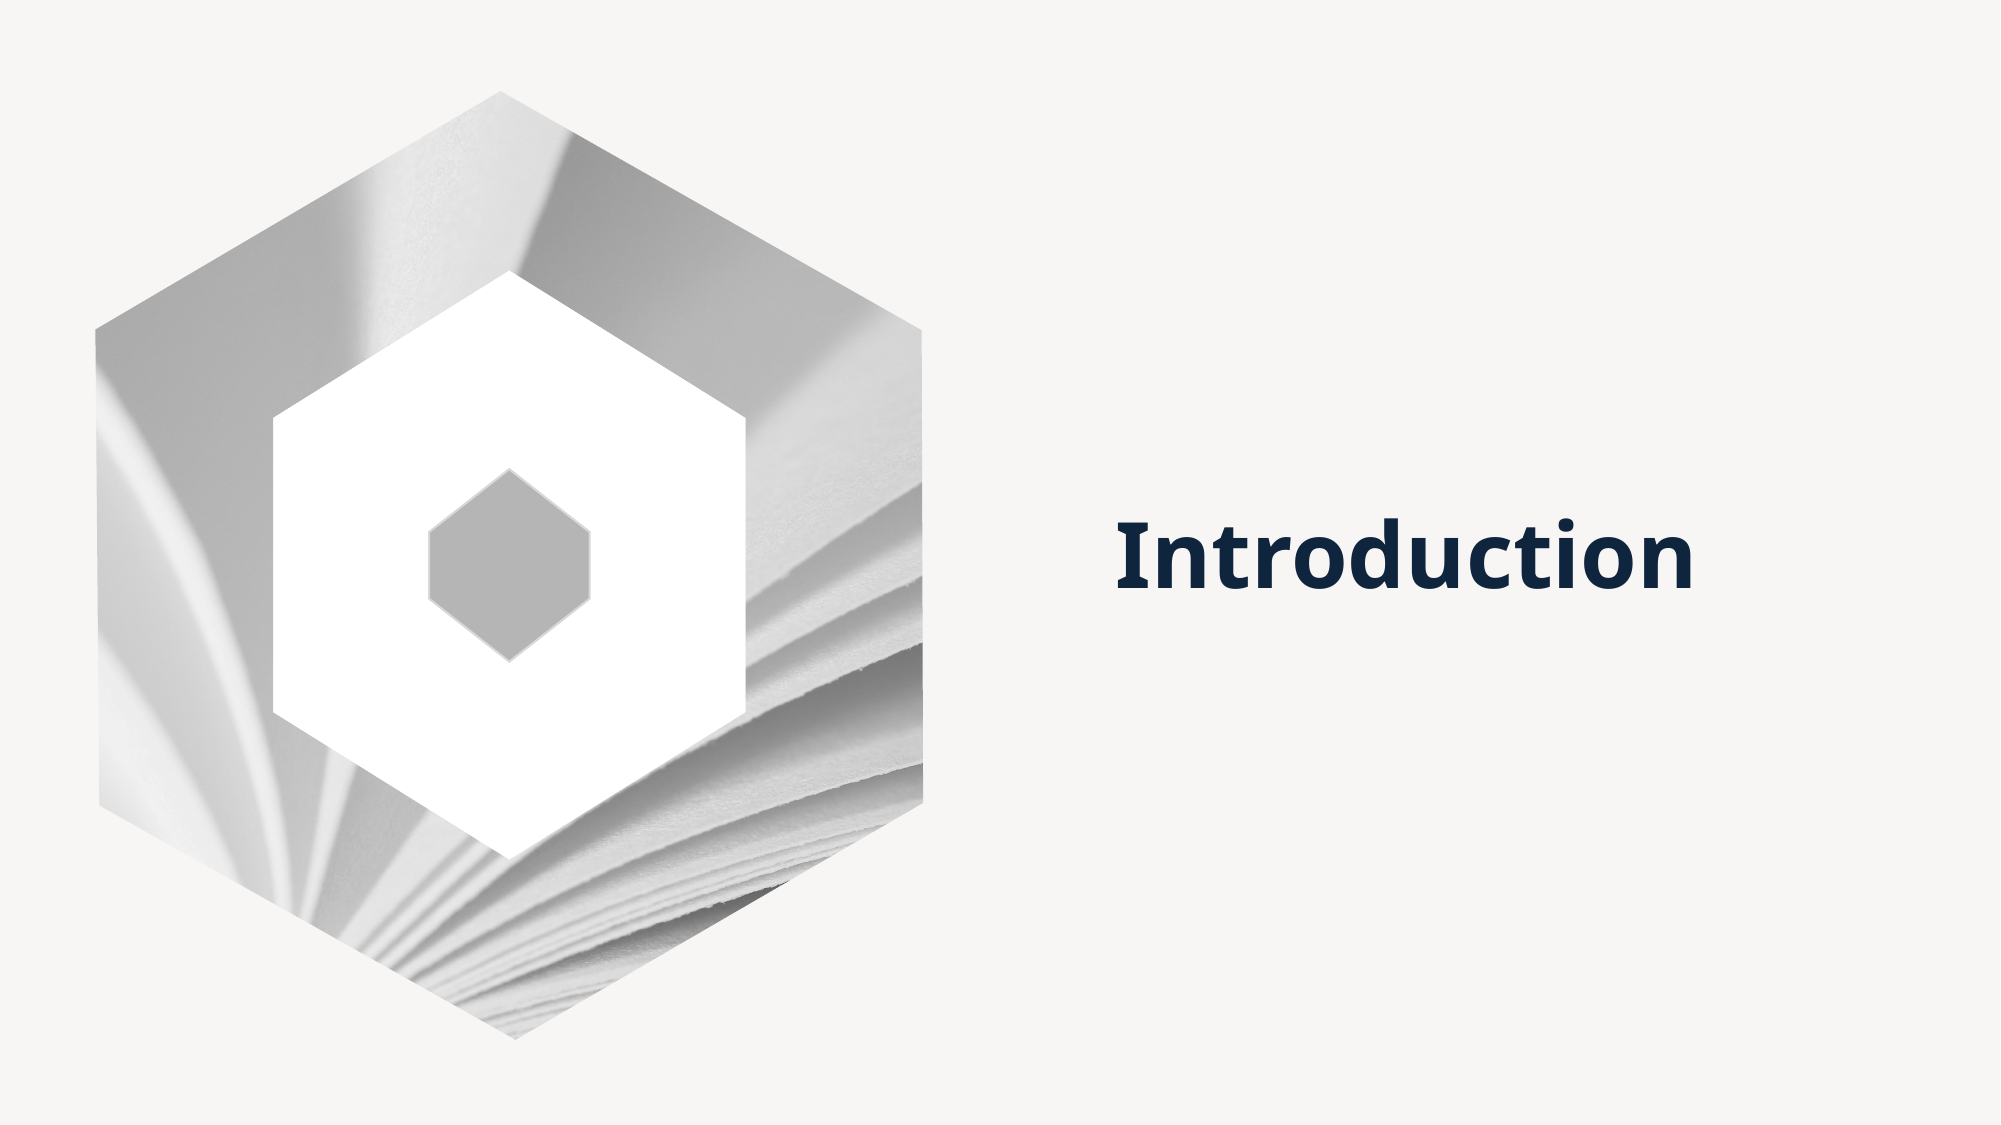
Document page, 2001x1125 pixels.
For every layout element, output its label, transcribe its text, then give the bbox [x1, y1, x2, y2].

picture [95, 91, 924, 1040]
title Introduction [1100, 330, 1830, 787]
